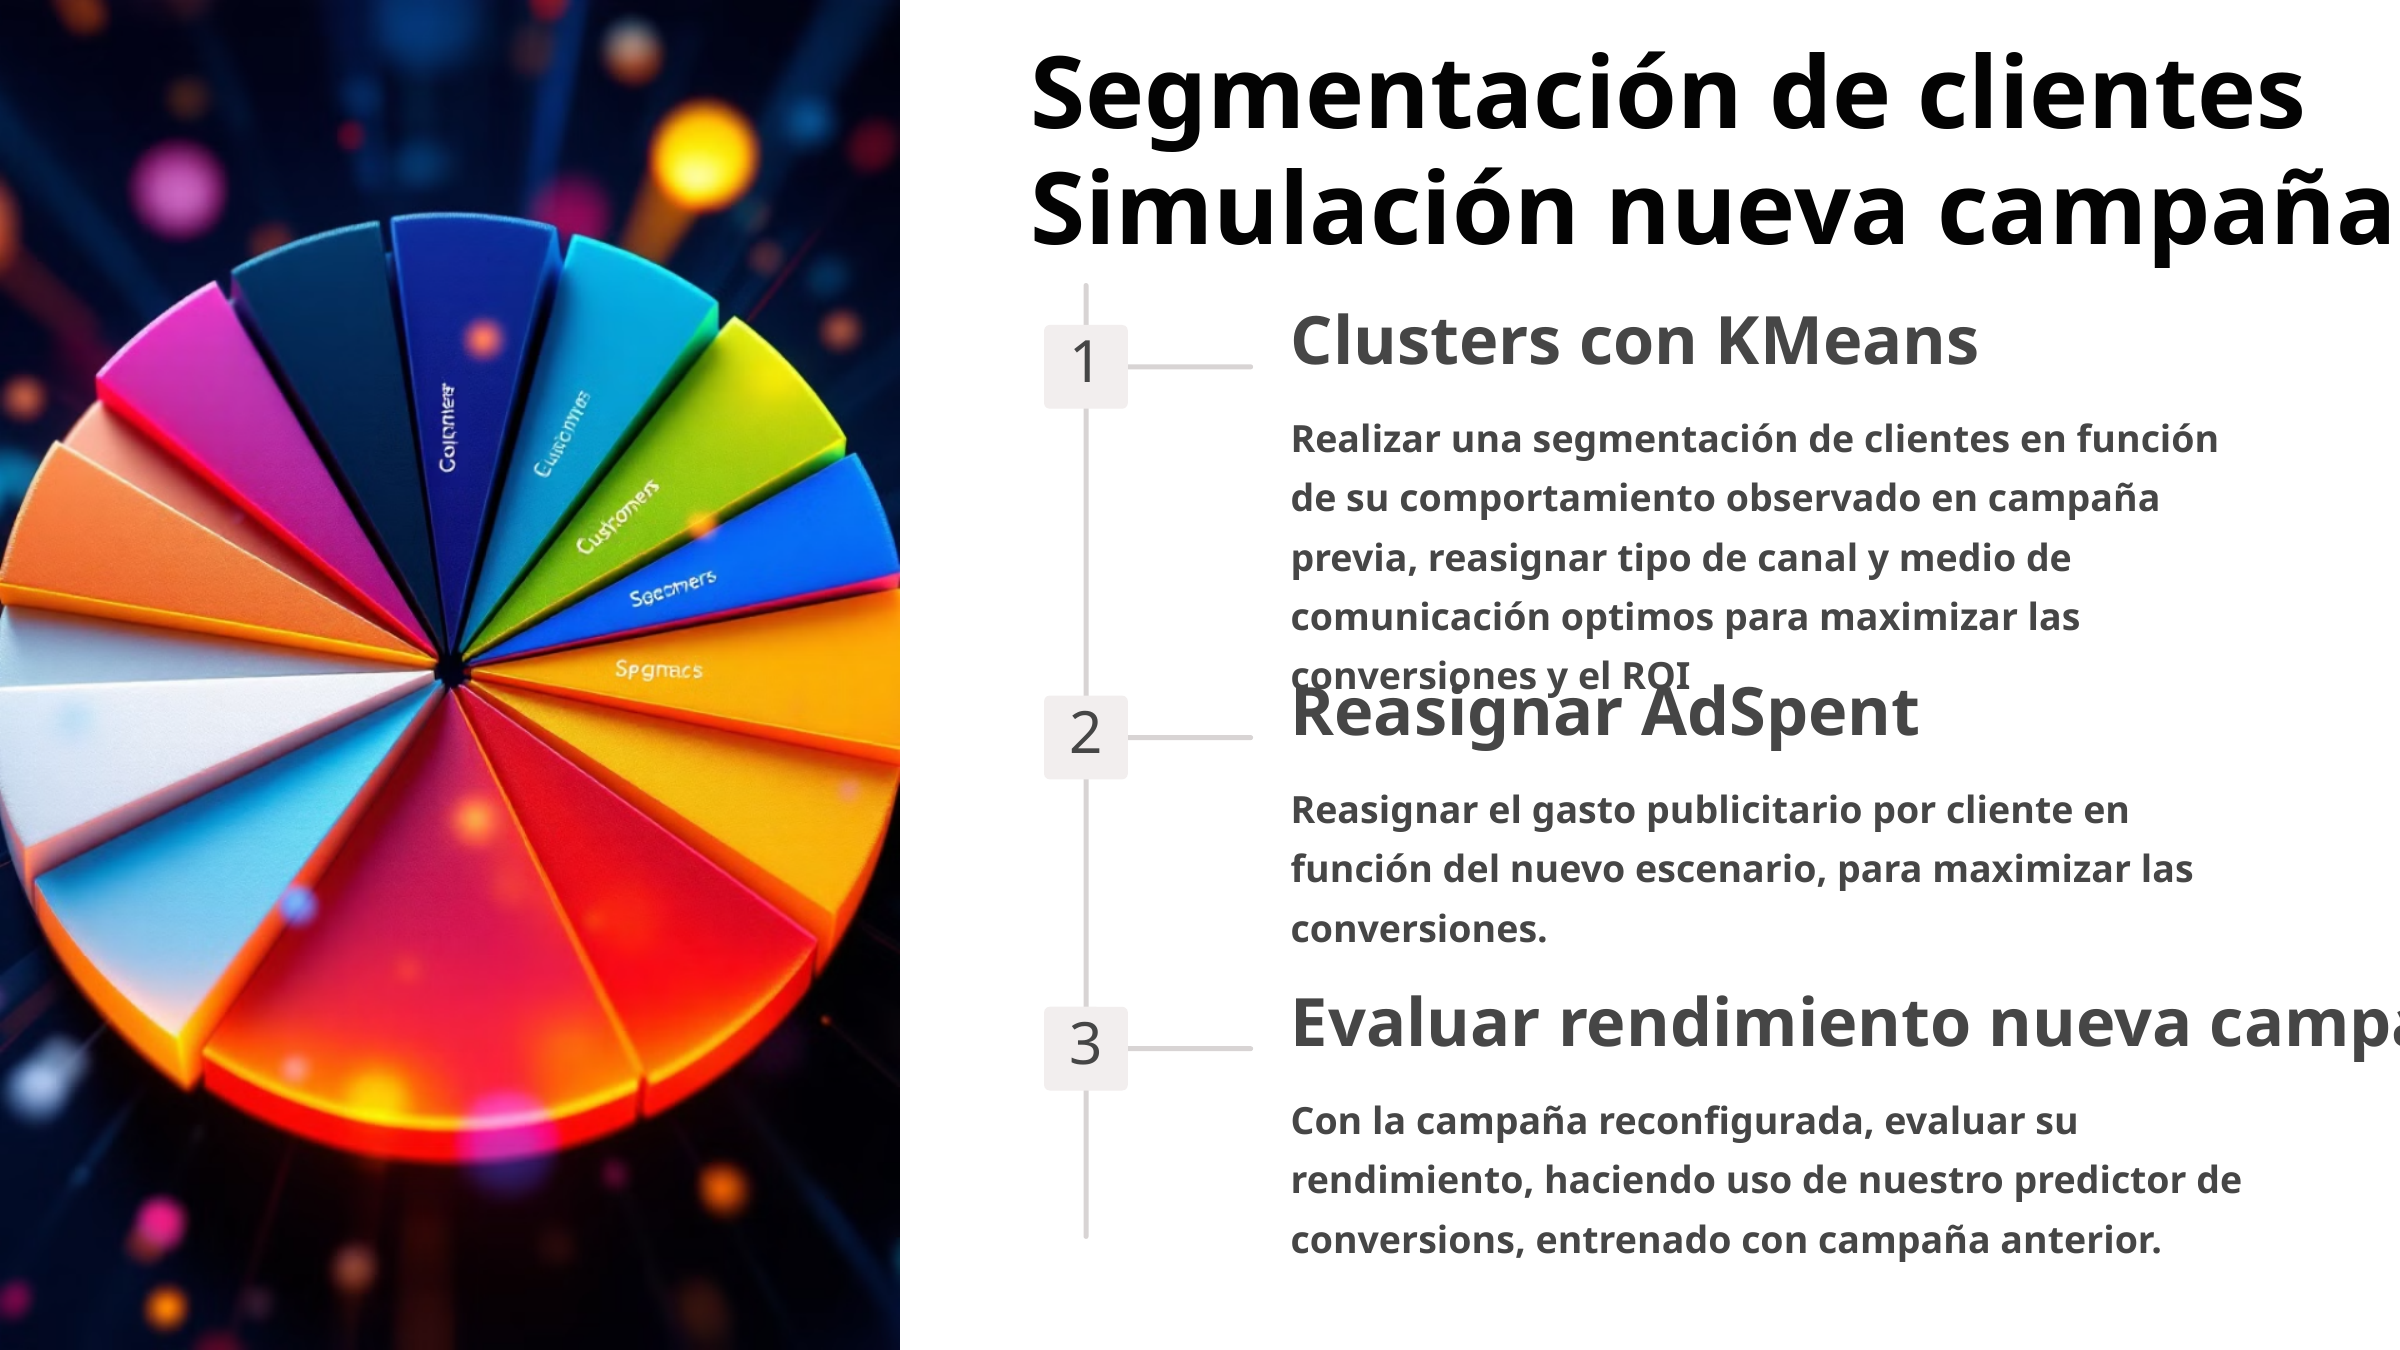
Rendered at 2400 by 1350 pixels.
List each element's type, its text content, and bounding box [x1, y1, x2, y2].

picture [0, 0, 900, 1350]
text_box [1044, 1006, 1128, 1091]
text_box 2 [1069, 709, 1103, 766]
text_box Con la campaña reconfigurada, evaluar su rendimiento, haciendo uso de nuestro predictor de conversions, entrenado con campaña anterior. [1290, 1082, 2270, 1202]
text_box [1044, 695, 1128, 780]
text_box [1083, 780, 1089, 1006]
text_box [1044, 324, 1128, 409]
text_box [1128, 1046, 1254, 1052]
text_box Reasignar AdSpent [1290, 691, 1756, 750]
text_box Realizar una segmentación de clientes en función de su comportamiento observado en campaña previa, reasignar tipo de canal y medio de comunicación optimos para maximizar las conversiones y el ROI [1290, 400, 2270, 580]
text_box [1128, 364, 1254, 370]
text_box [1083, 283, 1089, 324]
text_box 3 [1069, 1020, 1103, 1077]
text_box Reasignar el gasto publicitario por cliente en función del nuevo escenario, para maximizar las conversiones. [1290, 771, 2270, 891]
text_box [1083, 1091, 1089, 1239]
text_box Clusters con KMeans [1290, 320, 1756, 379]
text_box 1 [1076, 338, 1096, 395]
text_box [1128, 735, 1254, 741]
text_box Evaluar rendimiento nueva campaña [1290, 1002, 1756, 1061]
text_box [1083, 409, 1089, 695]
text_box Segmentación de clientes Simulación nueva campaña [1030, 32, 2194, 150]
